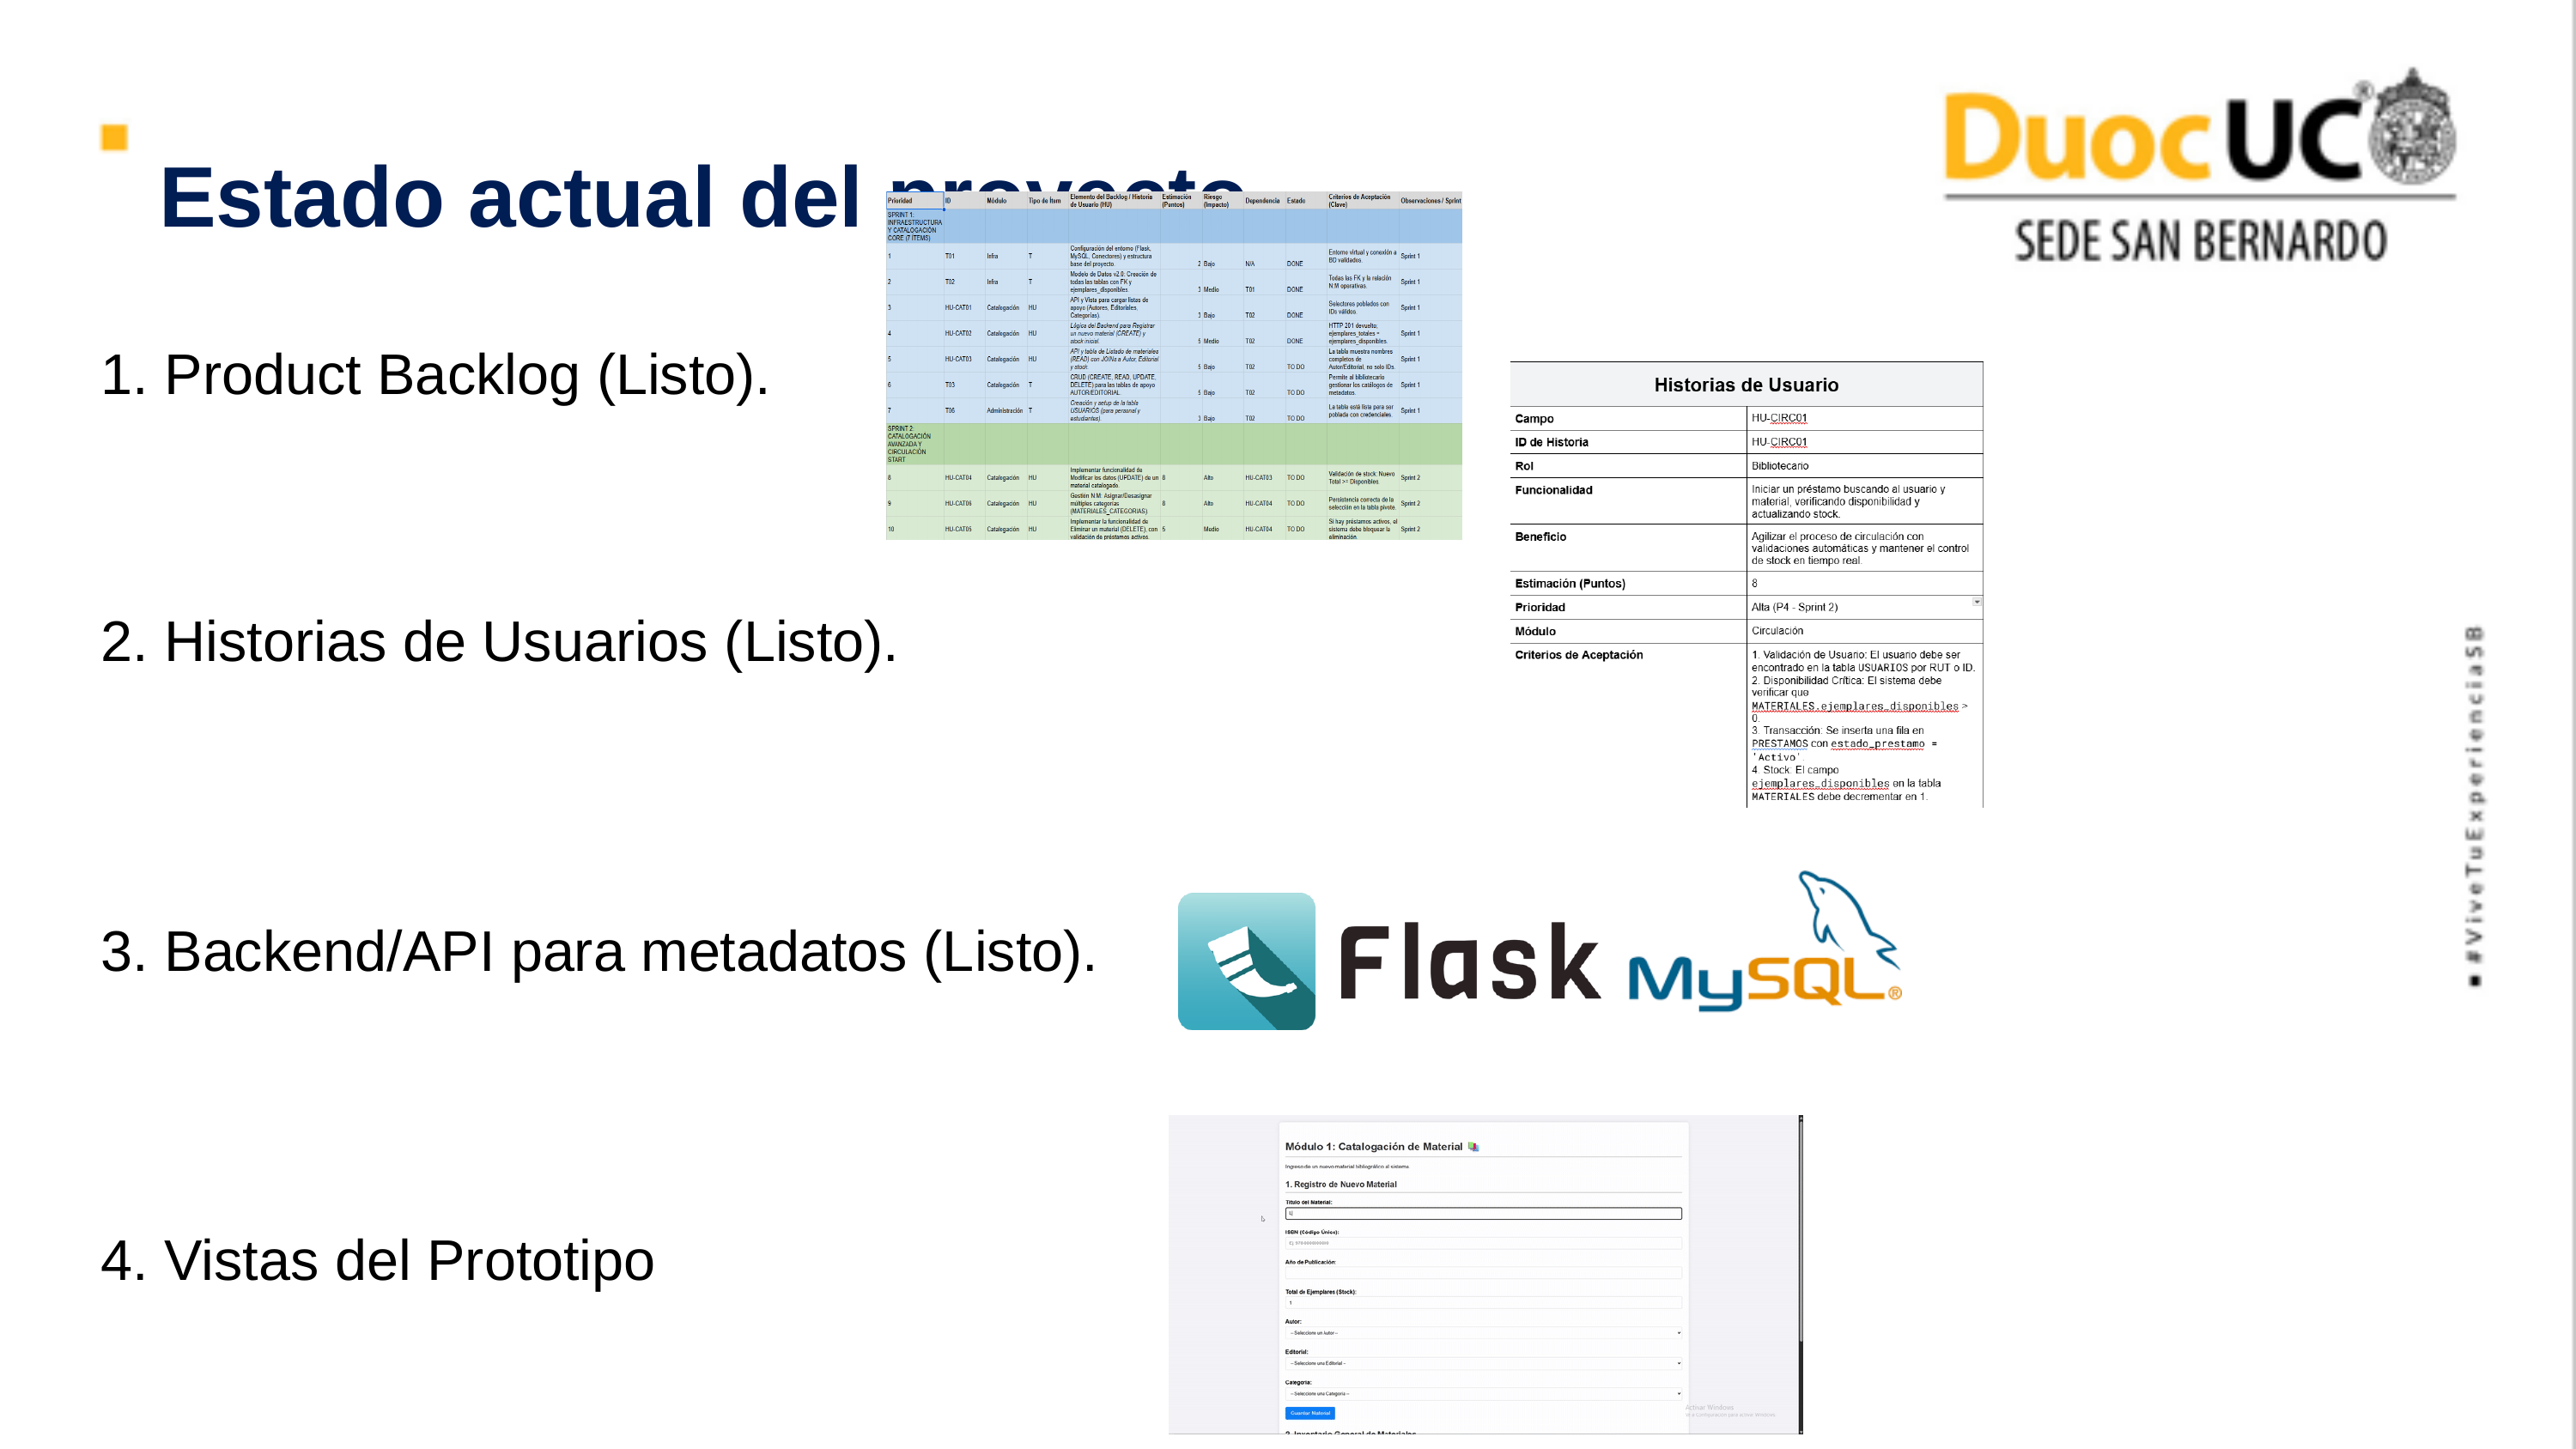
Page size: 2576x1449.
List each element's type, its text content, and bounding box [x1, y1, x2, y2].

text_box 1. Product Backlog (Listo). [88, 324, 882, 522]
text_box 4. Vistas del Prototipo [88, 1210, 1164, 1408]
text_box 3. Backend/API para metadatos (Listo). [88, 900, 1511, 1099]
text_box 2. Historias de Usuarios (Listo). [88, 591, 1506, 789]
text_box 1. Product Backlog (Listo). [1466, 324, 1728, 522]
text_box Estado actual del proyecto [159, 64, 1728, 245]
picture [0, 0, 2576, 1449]
